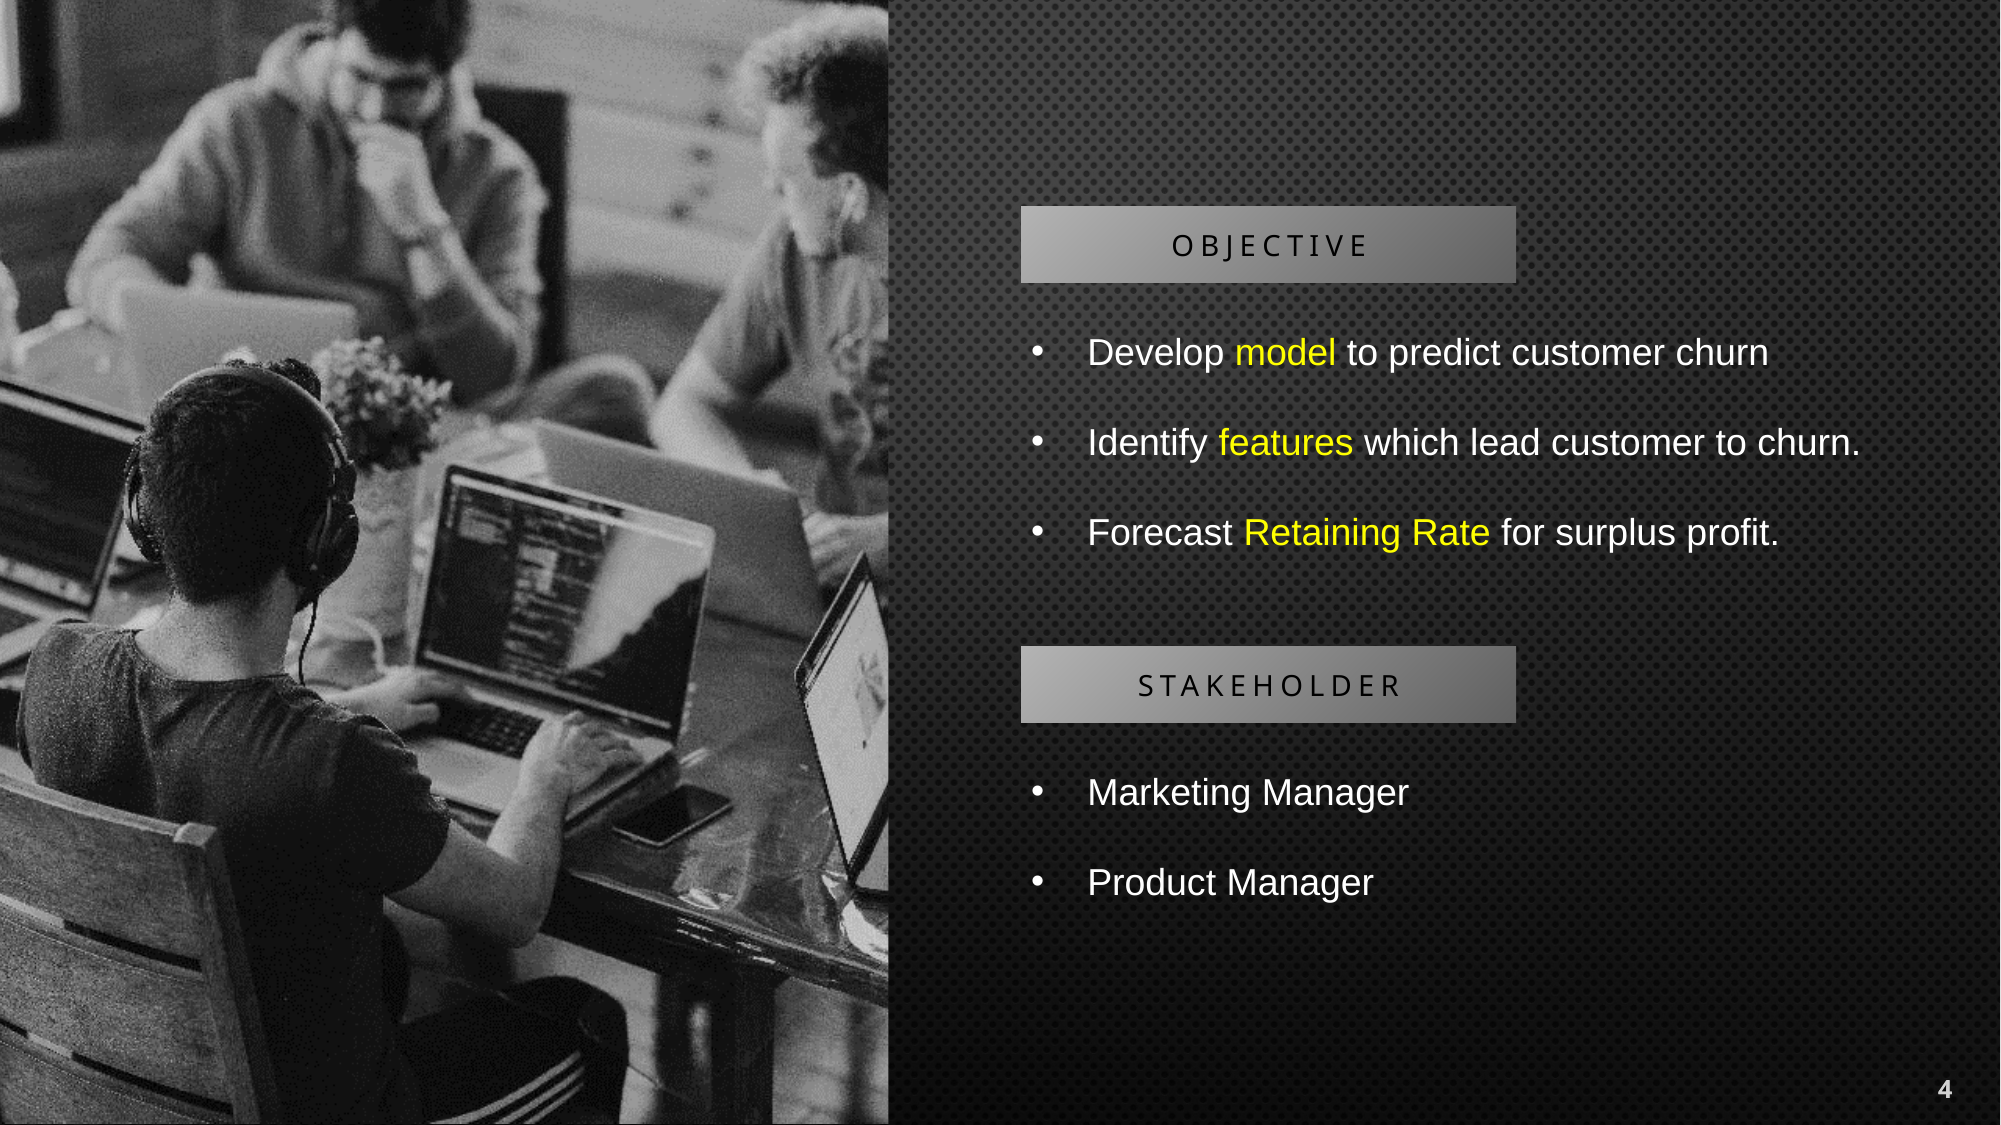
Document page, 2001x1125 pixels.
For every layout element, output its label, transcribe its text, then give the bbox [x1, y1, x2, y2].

text_box OBJECTIVE [1021, 206, 1517, 283]
picture [0, 0, 889, 1124]
text_box Develop model to predict customer churn Identify features which lead customer to churn. Forecast Retaining Rate for surplus profit. [1016, 320, 1984, 606]
slide_number 4 [1894, 1061, 1968, 1121]
text_box STAKEHOLDER [1021, 646, 1517, 723]
text_box Marketing Manager Product Manager [1016, 761, 1984, 911]
